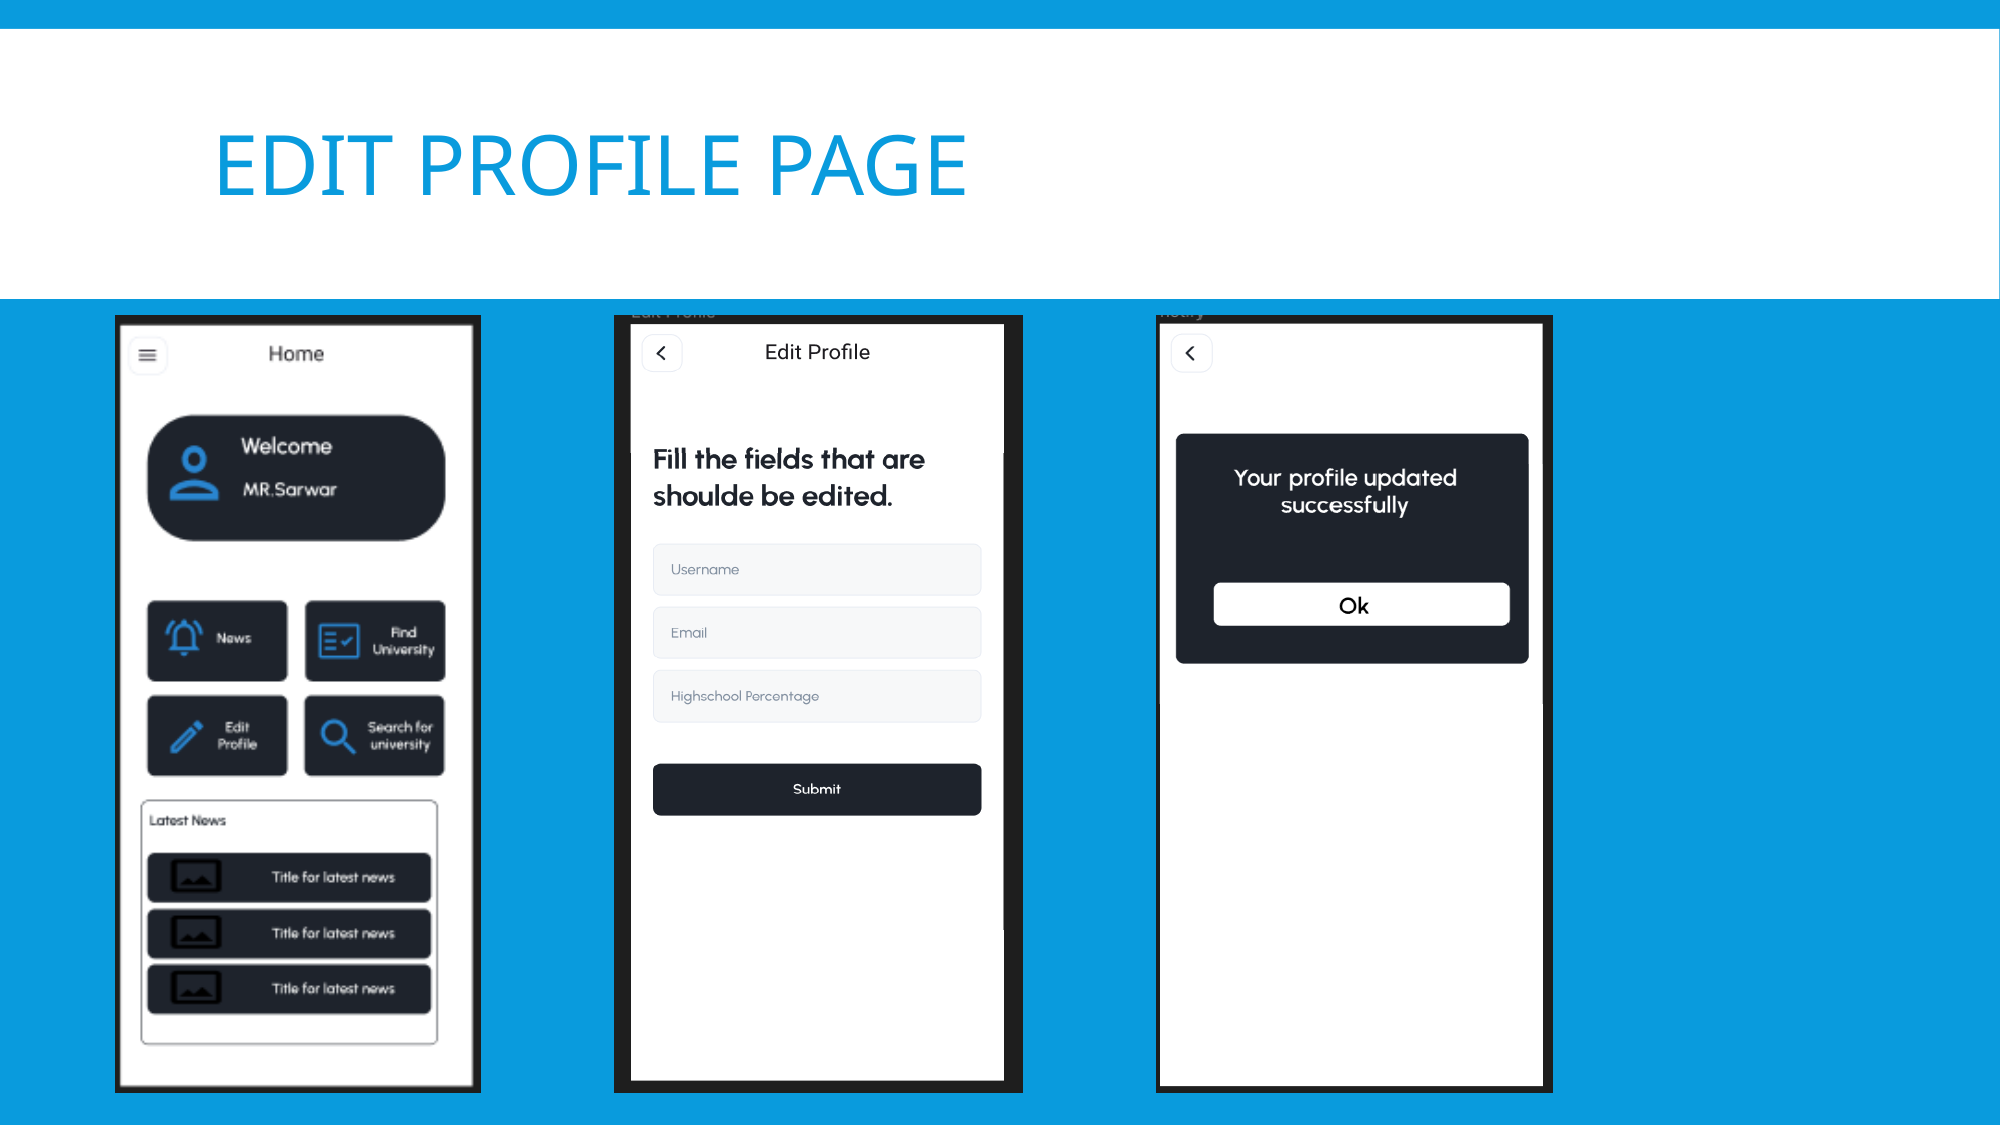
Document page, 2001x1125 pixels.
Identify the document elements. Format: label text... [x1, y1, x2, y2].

title Edit profile page [197, 46, 1803, 295]
picture [116, 316, 480, 1092]
picture [615, 316, 1022, 1092]
picture [1157, 316, 1552, 1092]
